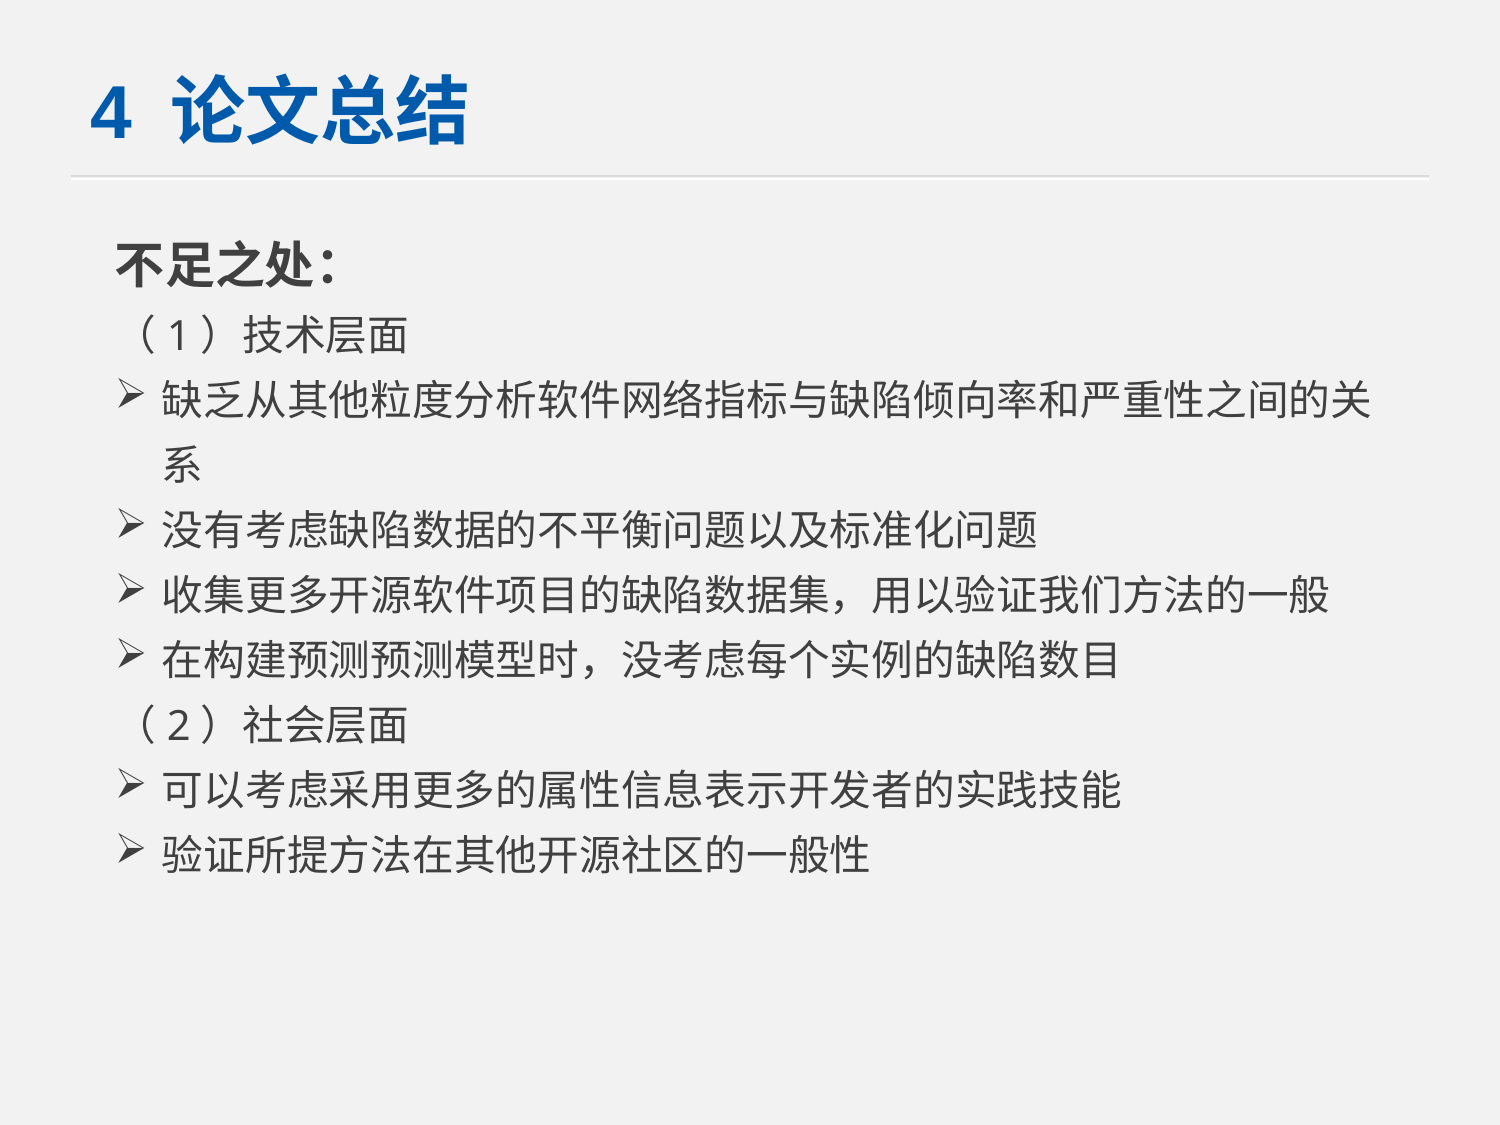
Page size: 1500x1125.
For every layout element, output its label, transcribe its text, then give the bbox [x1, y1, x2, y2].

text_box 不足之处： （1）技术层面 缺乏从其他粒度分析软件网络指标与缺陷倾向率和严重性之间的关系 没有考虑缺陷数据的不平衡问题以及标准化问题 收集更多开源软件项目的缺陷数据集，用以验证我们方法的一般 在构建预测预测模型时，没考虑每个实例的缺陷数目 （2）社会层面 可以考虑采用更多的属性信息表示开发者的实践技能 验证所提方法在其他开源社区的一般性 [100, 208, 1412, 886]
title 4 论文总结 [75, 45, 1425, 173]
